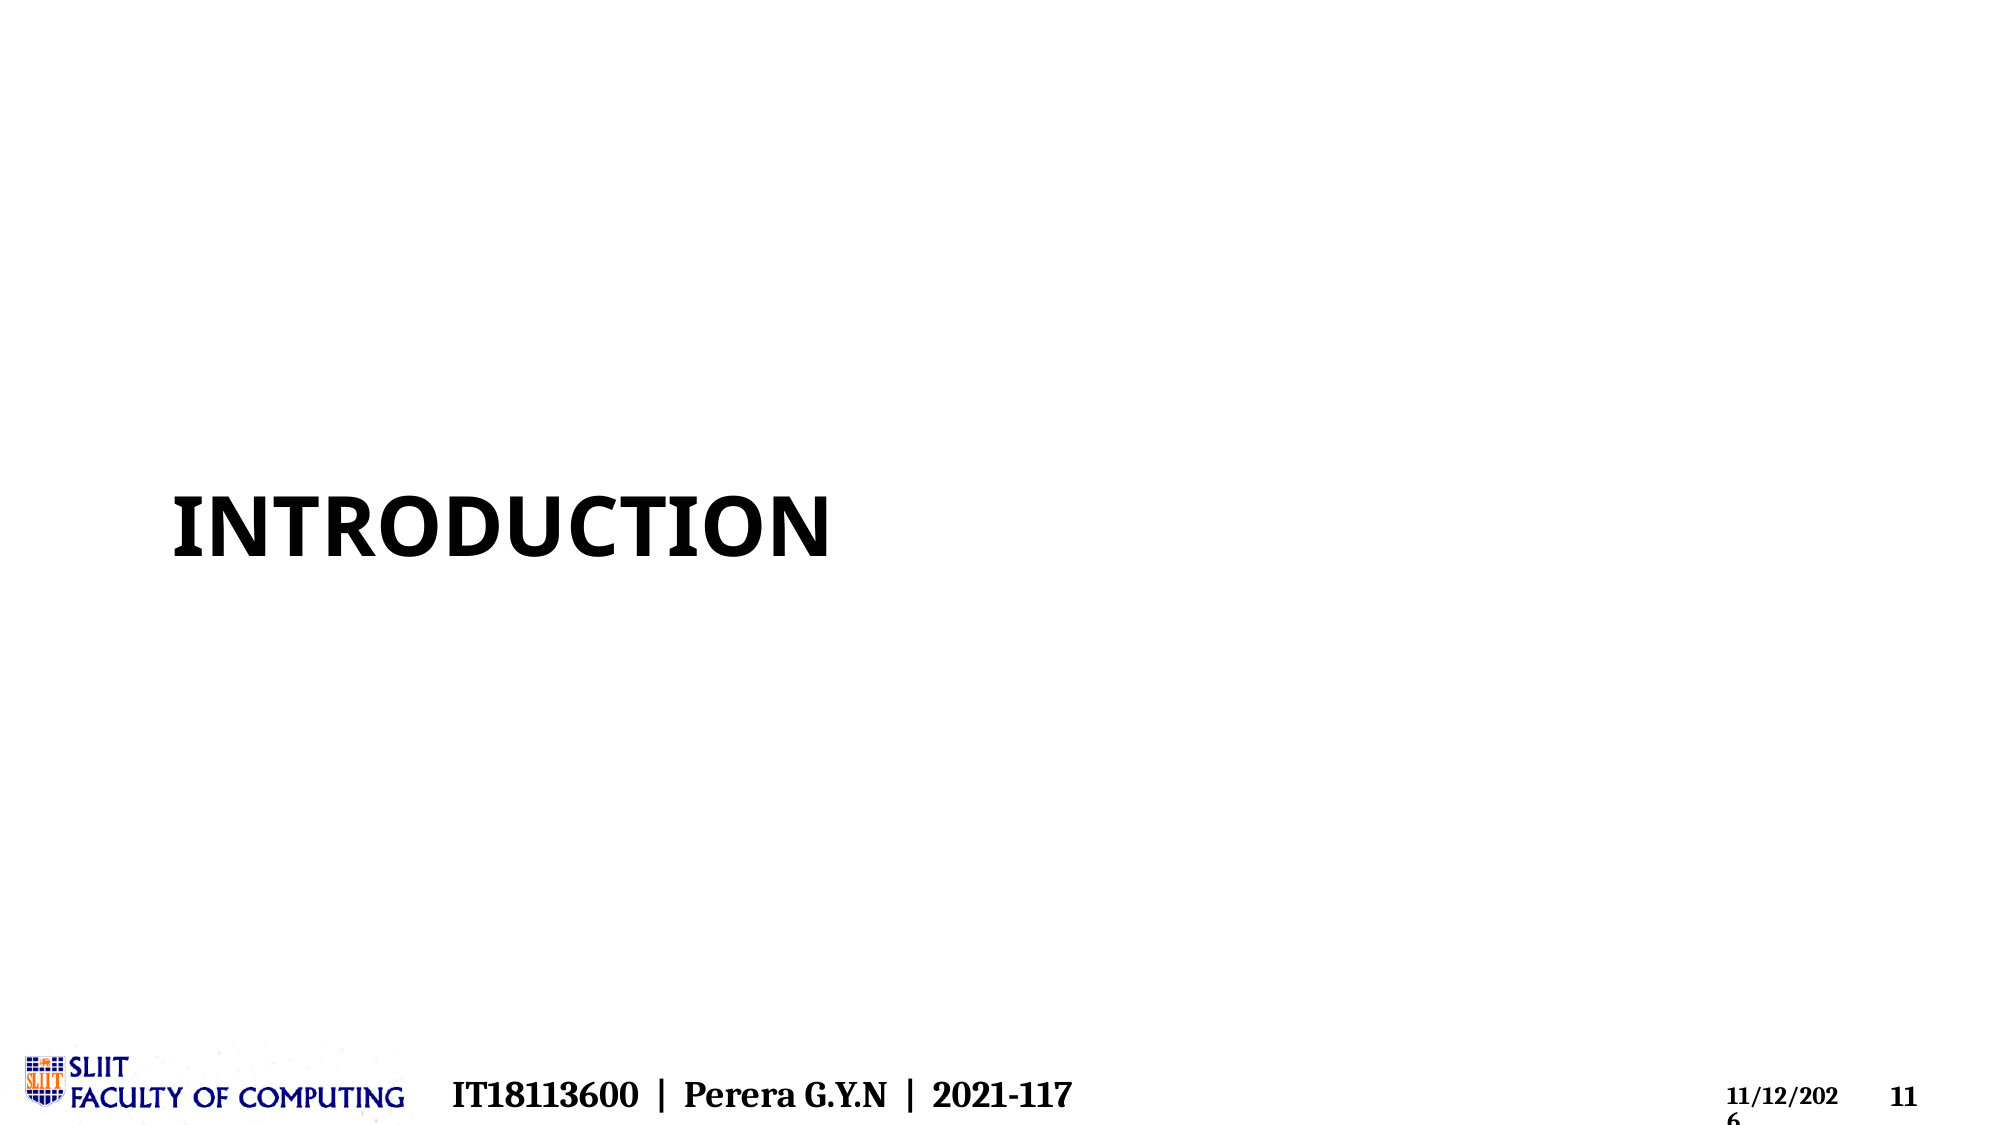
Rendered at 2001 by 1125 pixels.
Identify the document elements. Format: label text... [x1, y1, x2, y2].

title Introduction [157, 465, 1858, 689]
picture [0, 1045, 413, 1125]
text_box IT18113600 | Perera G.Y.N | 2021-117 [437, 1062, 1400, 1123]
